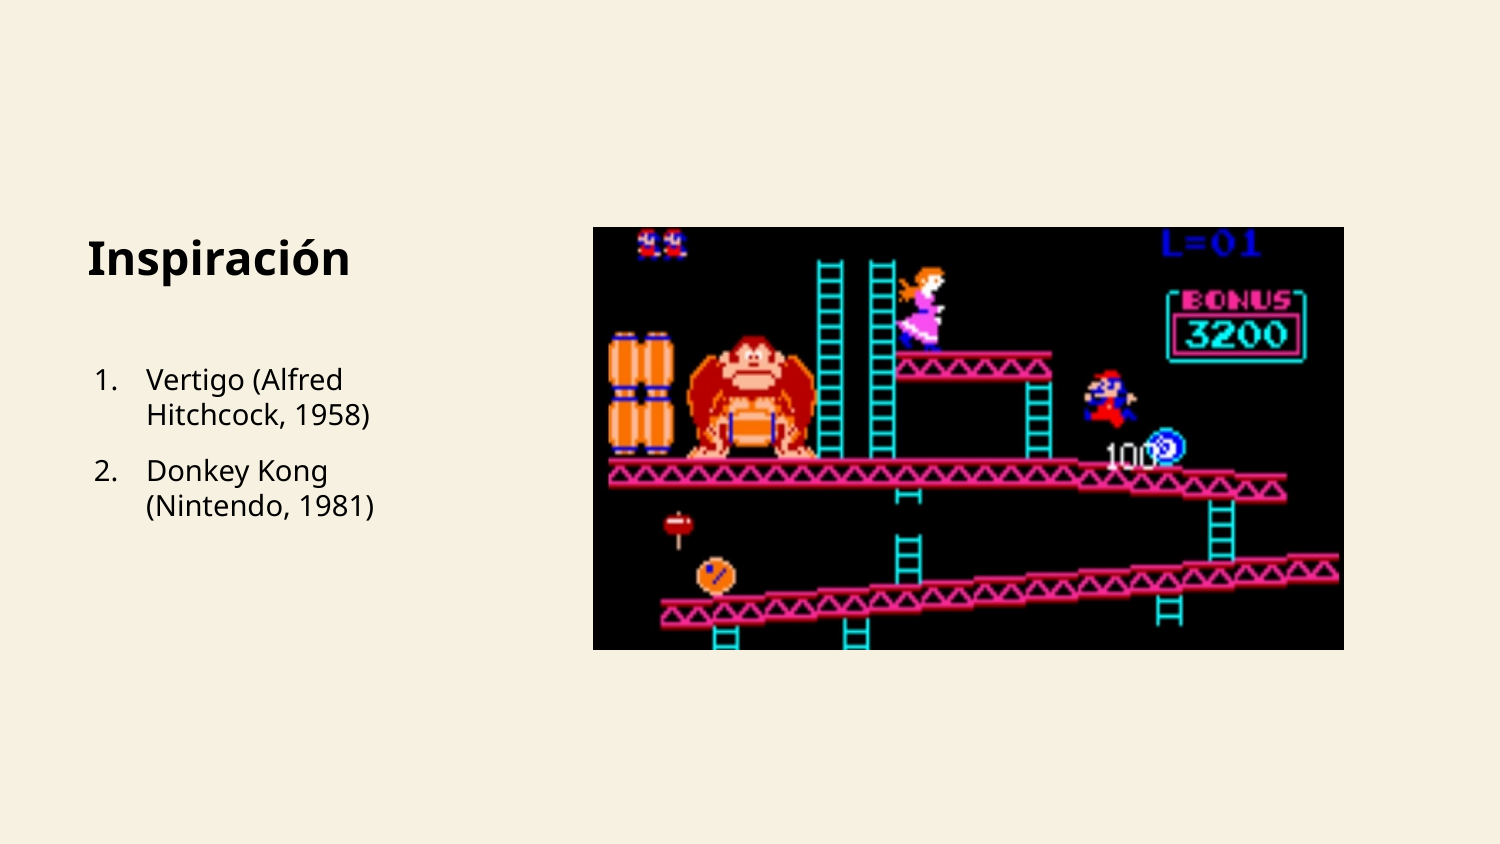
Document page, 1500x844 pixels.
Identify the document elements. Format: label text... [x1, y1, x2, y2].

picture [593, 226, 1344, 650]
title Inspiración [72, 213, 394, 334]
text_box Vertigo (Alfred Hitchcock, 1958) Donkey Kong (Nintendo, 1981) [55, 346, 428, 537]
